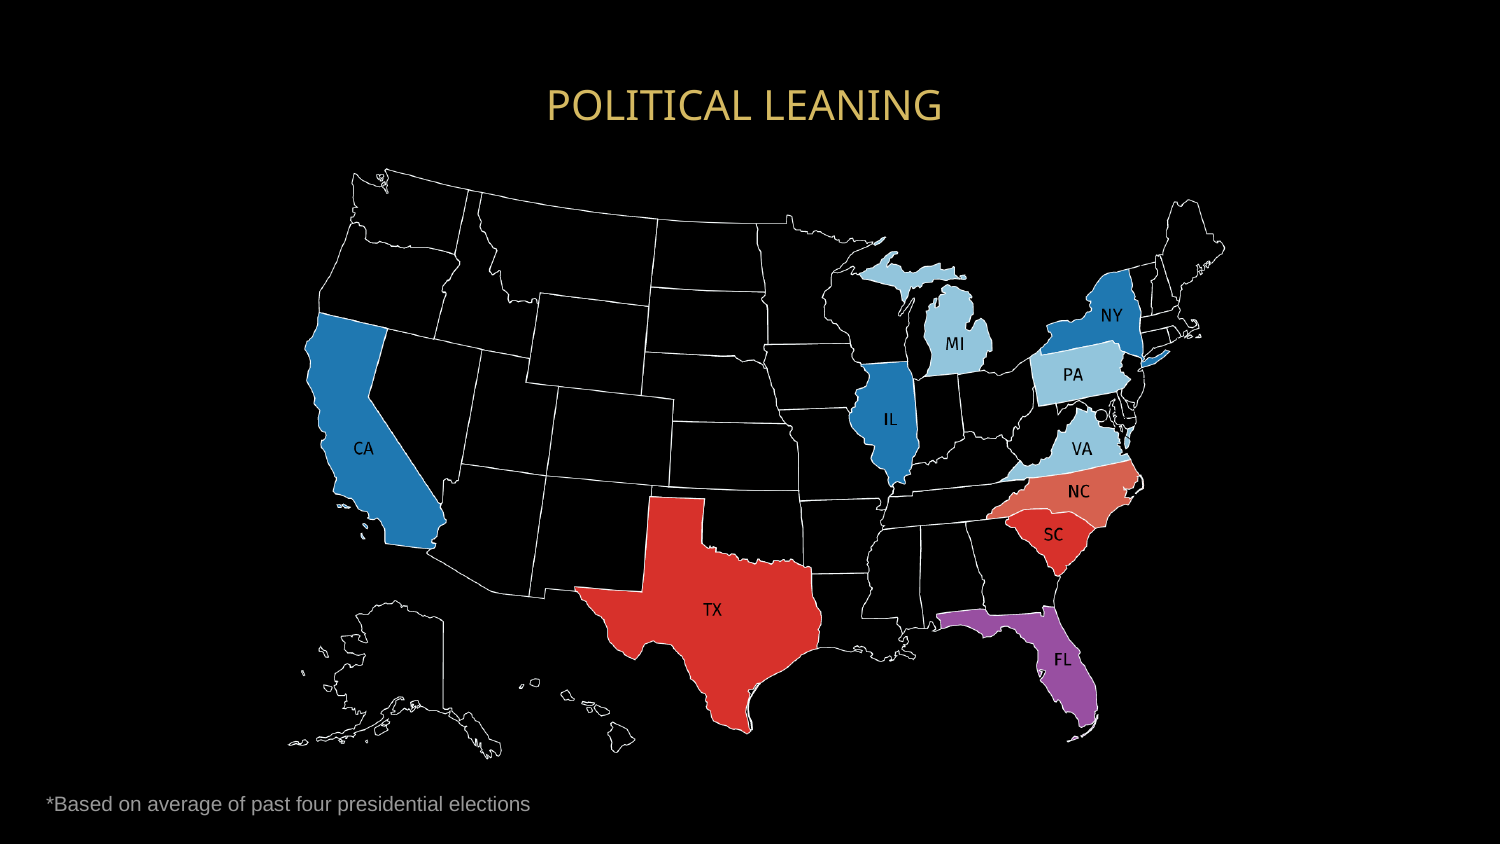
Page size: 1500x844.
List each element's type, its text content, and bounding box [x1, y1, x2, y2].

title POLITICAL LEANING [125, 60, 1364, 144]
picture [271, 163, 1228, 764]
text_box *Based on average of past four presidential elections [31, 783, 775, 824]
